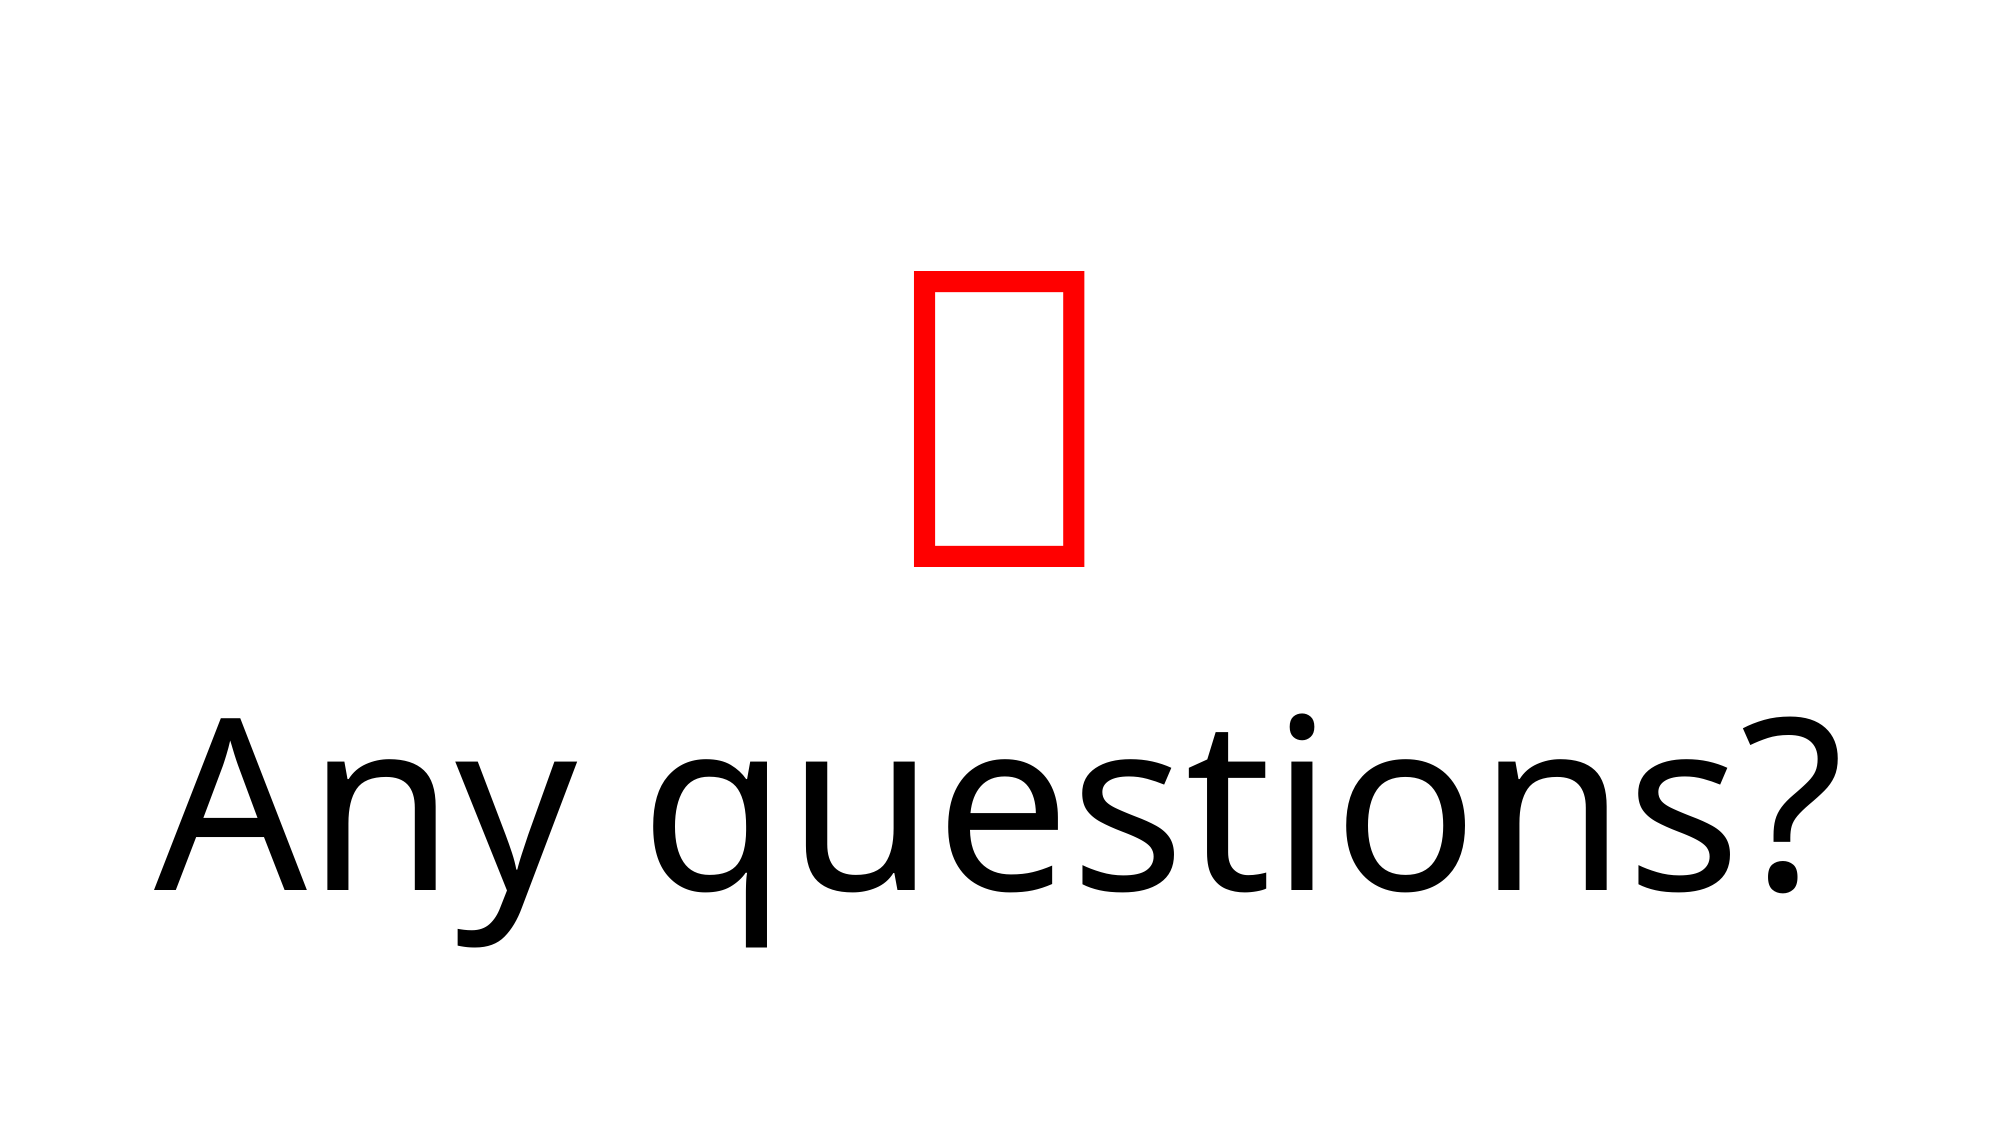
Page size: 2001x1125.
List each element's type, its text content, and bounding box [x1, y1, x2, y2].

text_box 🍎 Any questions? [0, 145, 2000, 946]
